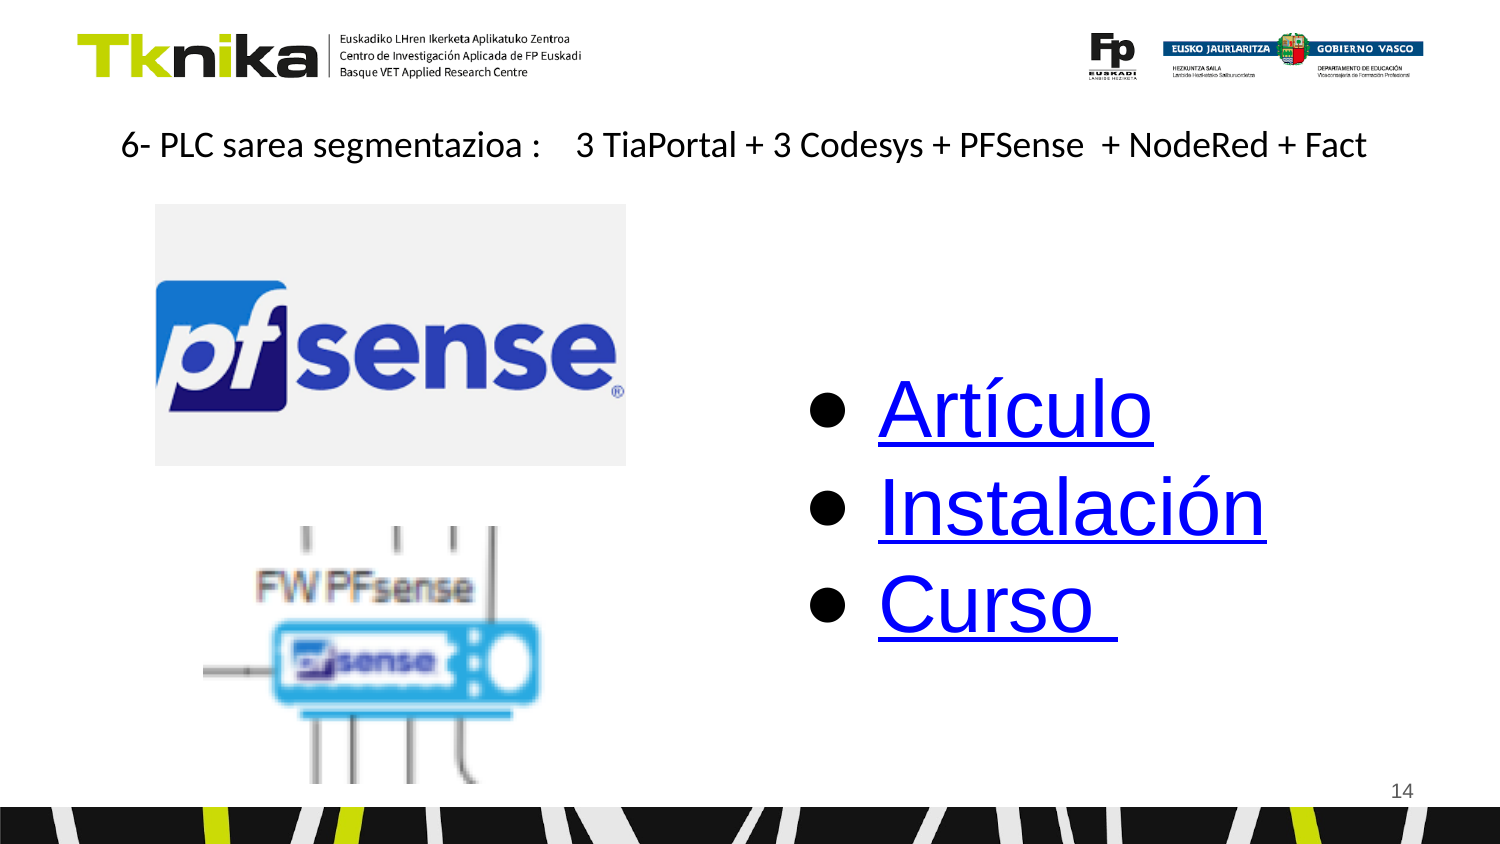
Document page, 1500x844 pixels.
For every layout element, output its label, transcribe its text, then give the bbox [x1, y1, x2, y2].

picture [203, 525, 578, 785]
text_box Artículo Instalación Curso [788, 341, 1500, 526]
text_box 6- PLC sarea segmentazioa : 3 TiaPortal + 3 Codesys + PFSense + NodeRed + Fact [105, 105, 1500, 181]
picture [154, 204, 626, 466]
picture [76, 32, 1424, 80]
slide_number ‹#› [1074, 767, 1425, 813]
picture [0, 807, 1500, 844]
